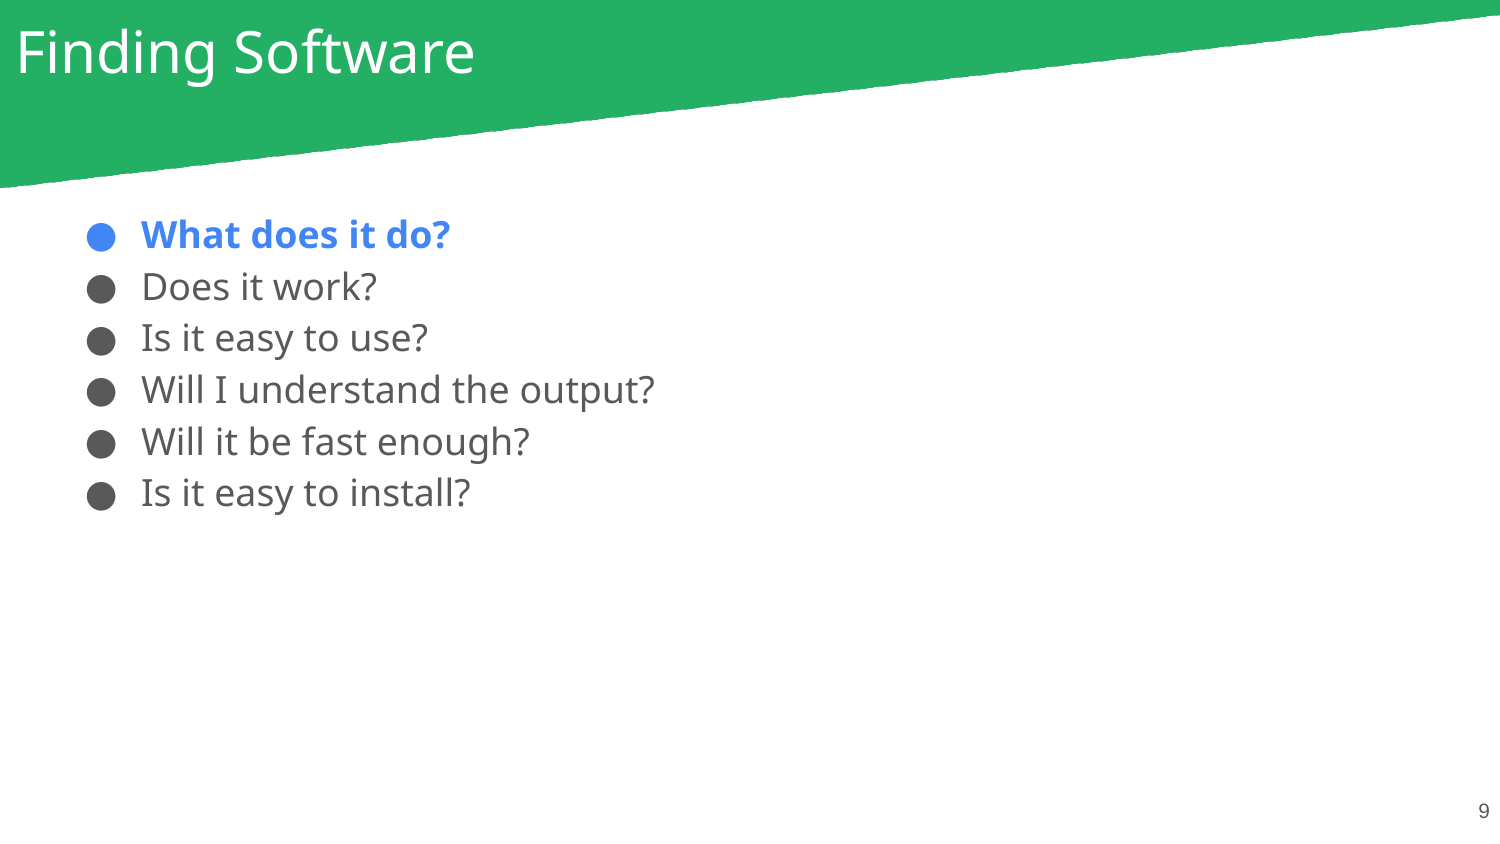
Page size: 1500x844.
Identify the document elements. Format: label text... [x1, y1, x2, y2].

list What does it do? Does it work? Is it easy to use? Will I understand the output? Will it be fast enough? Is it easy to install? [51, 189, 1449, 750]
title Finding Software [0, 0, 738, 188]
picture [738, 0, 1500, 188]
slide_number ‹#› [1414, 777, 1500, 842]
